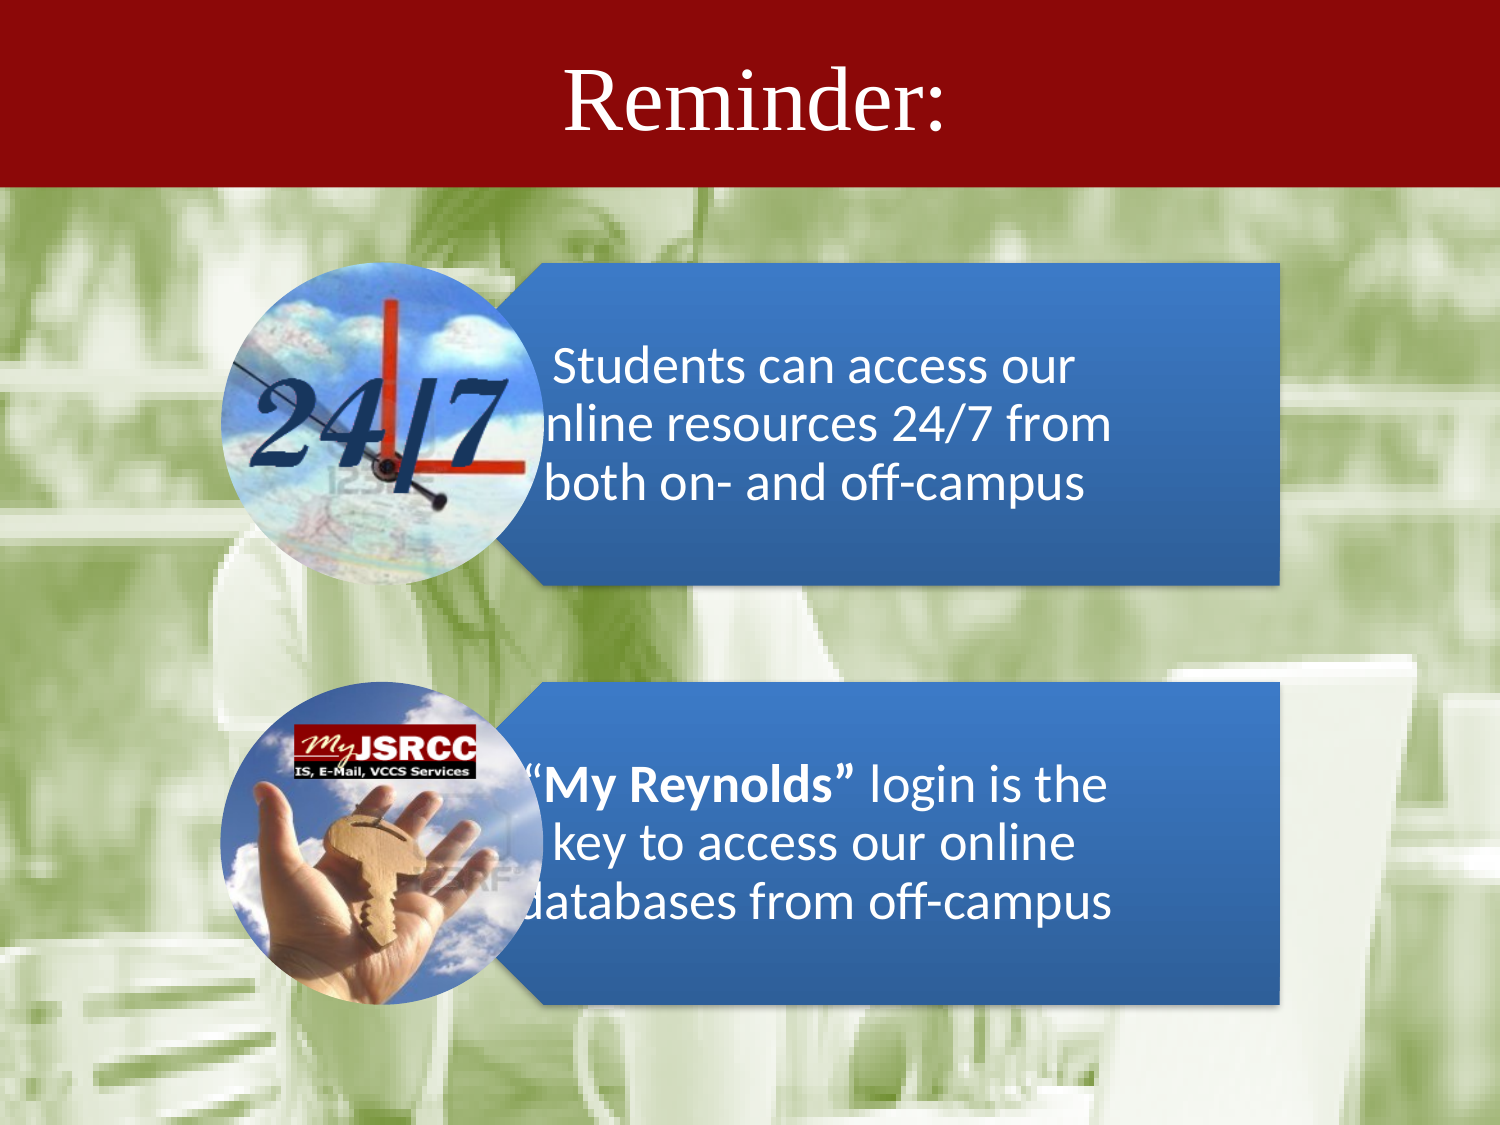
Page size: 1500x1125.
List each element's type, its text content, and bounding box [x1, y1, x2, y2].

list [74, 262, 1426, 1006]
title Reminder: [0, 0, 1500, 190]
